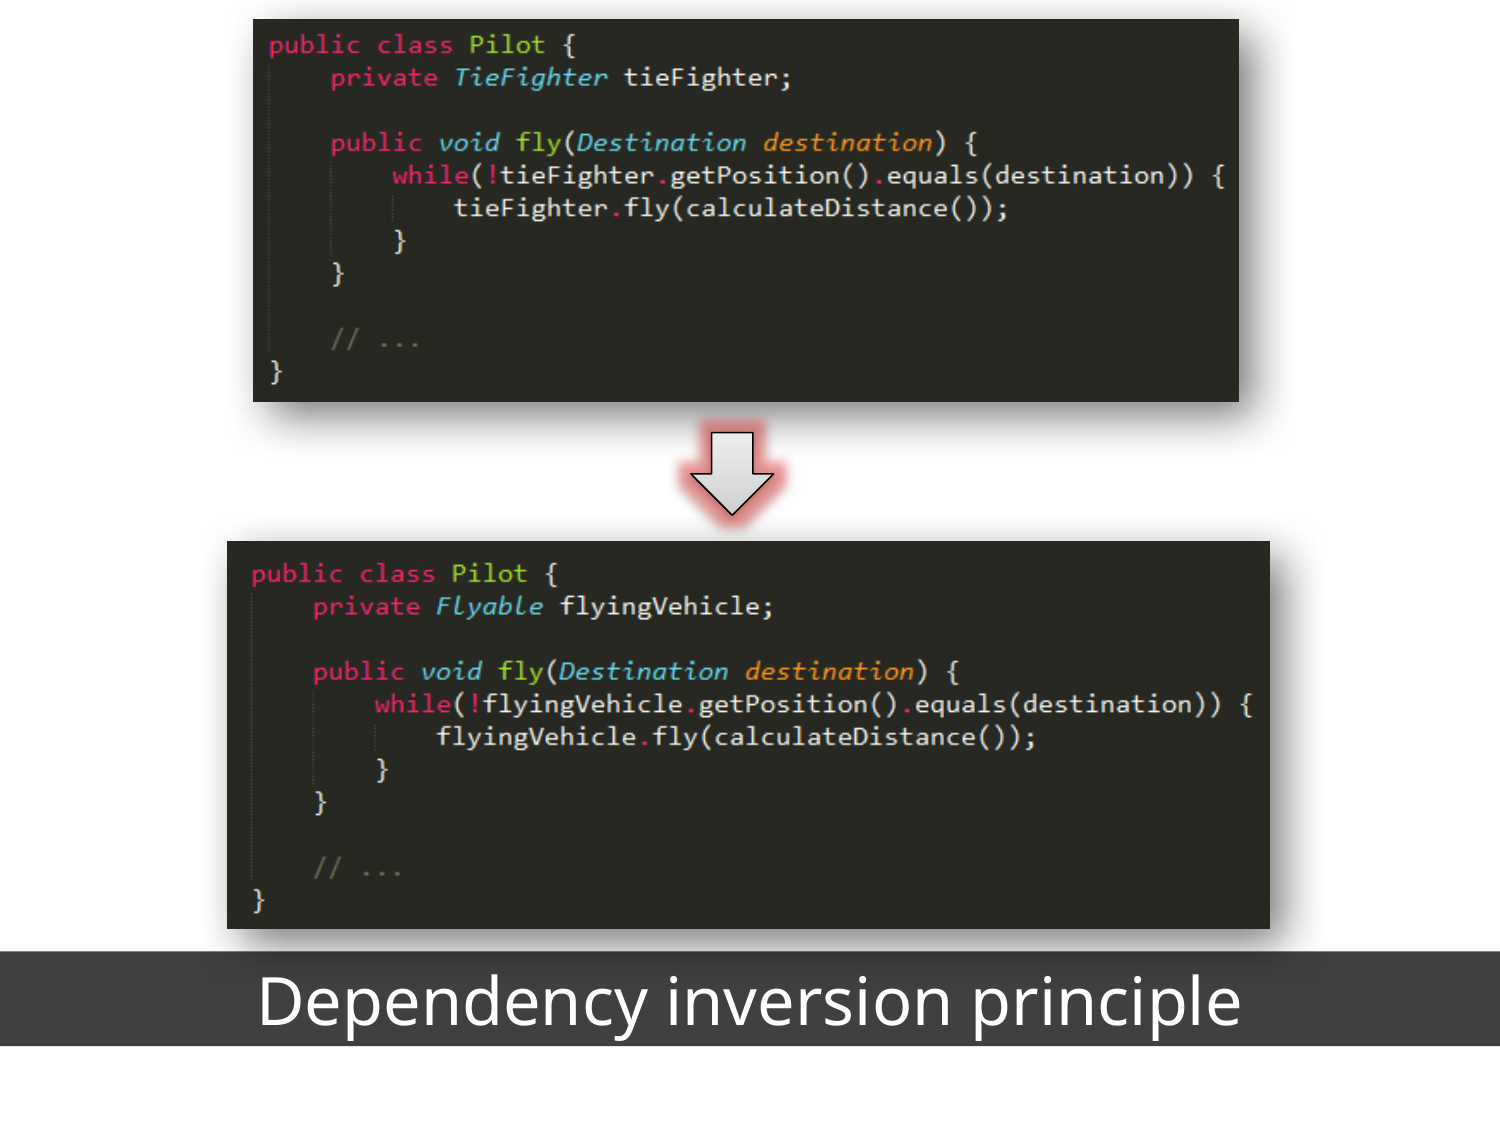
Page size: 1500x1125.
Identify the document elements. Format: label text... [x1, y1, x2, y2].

text_box Dependency inversion principle [0, 951, 1500, 1047]
picture [226, 540, 1270, 929]
picture [253, 18, 1239, 402]
text_box [690, 431, 775, 516]
